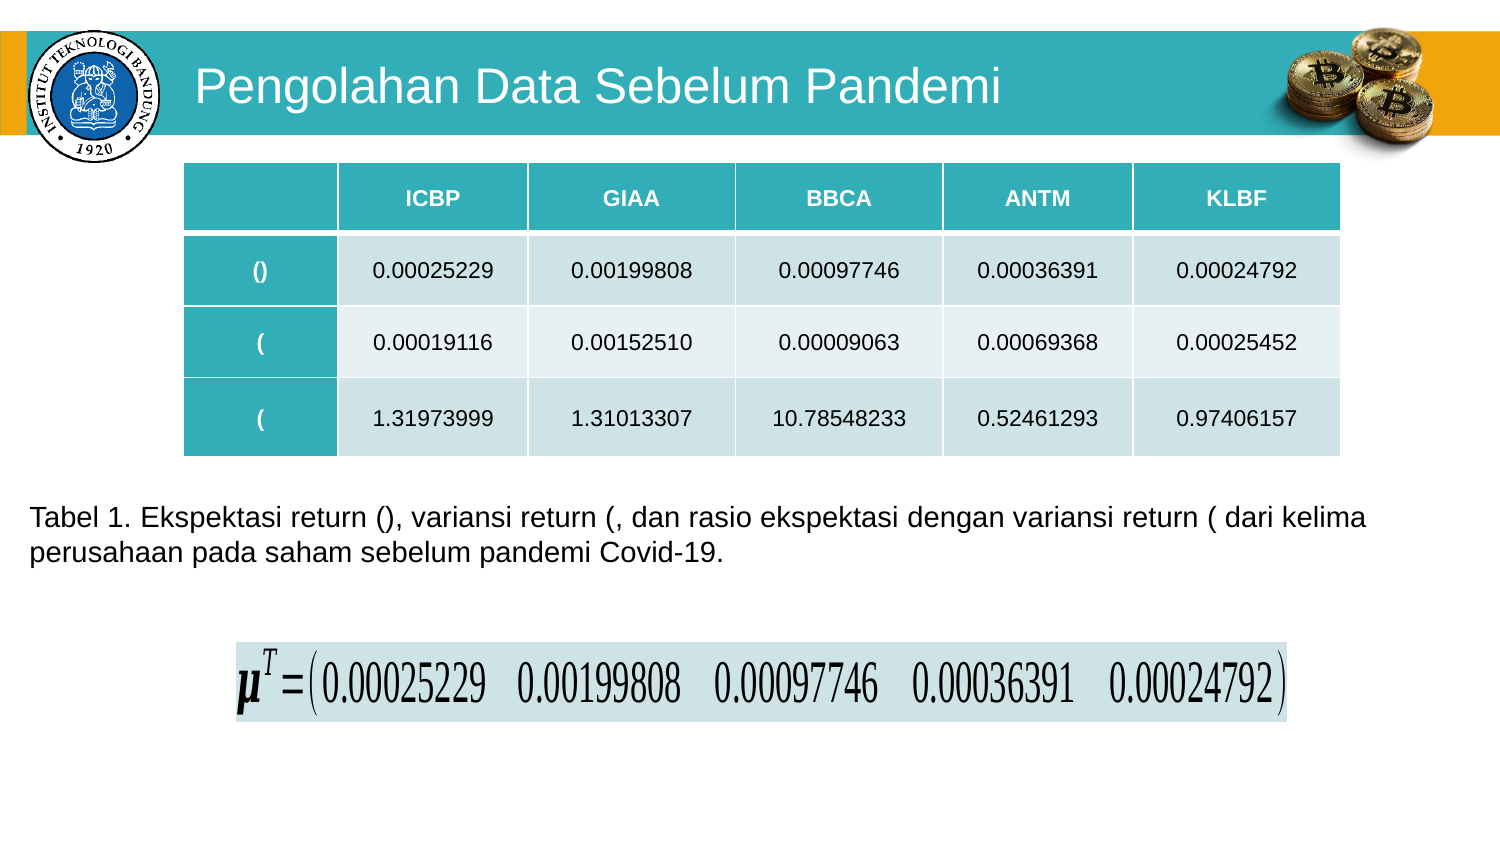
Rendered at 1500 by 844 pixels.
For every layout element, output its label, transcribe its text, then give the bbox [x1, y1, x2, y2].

picture [1255, 24, 1435, 166]
list Pengolahan Data Sebelum Pandemi [183, 38, 1274, 128]
picture [27, 30, 160, 163]
